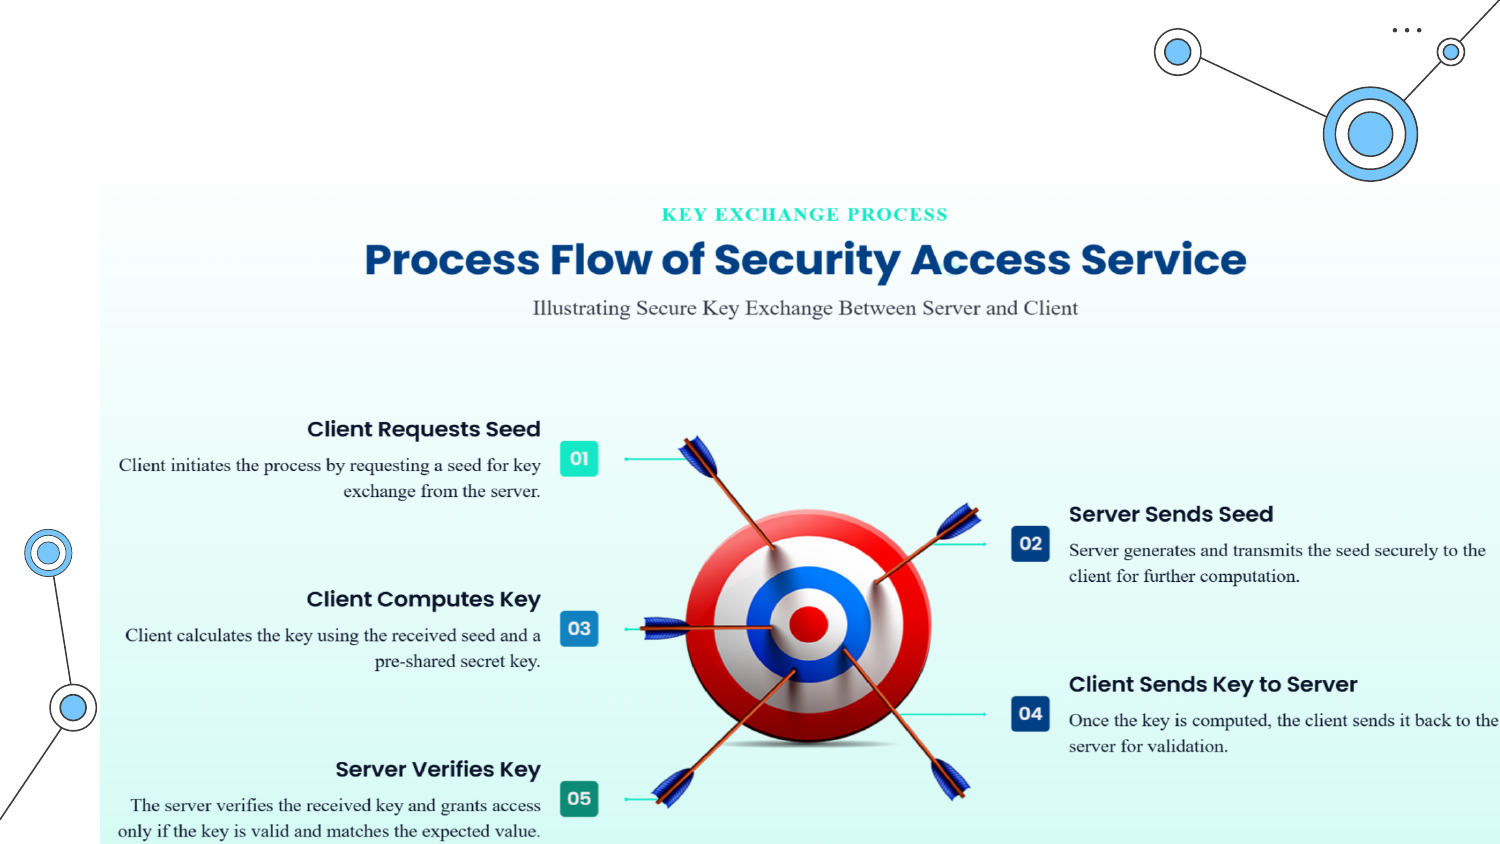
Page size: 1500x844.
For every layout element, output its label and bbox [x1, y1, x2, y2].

picture [99, 184, 1500, 844]
